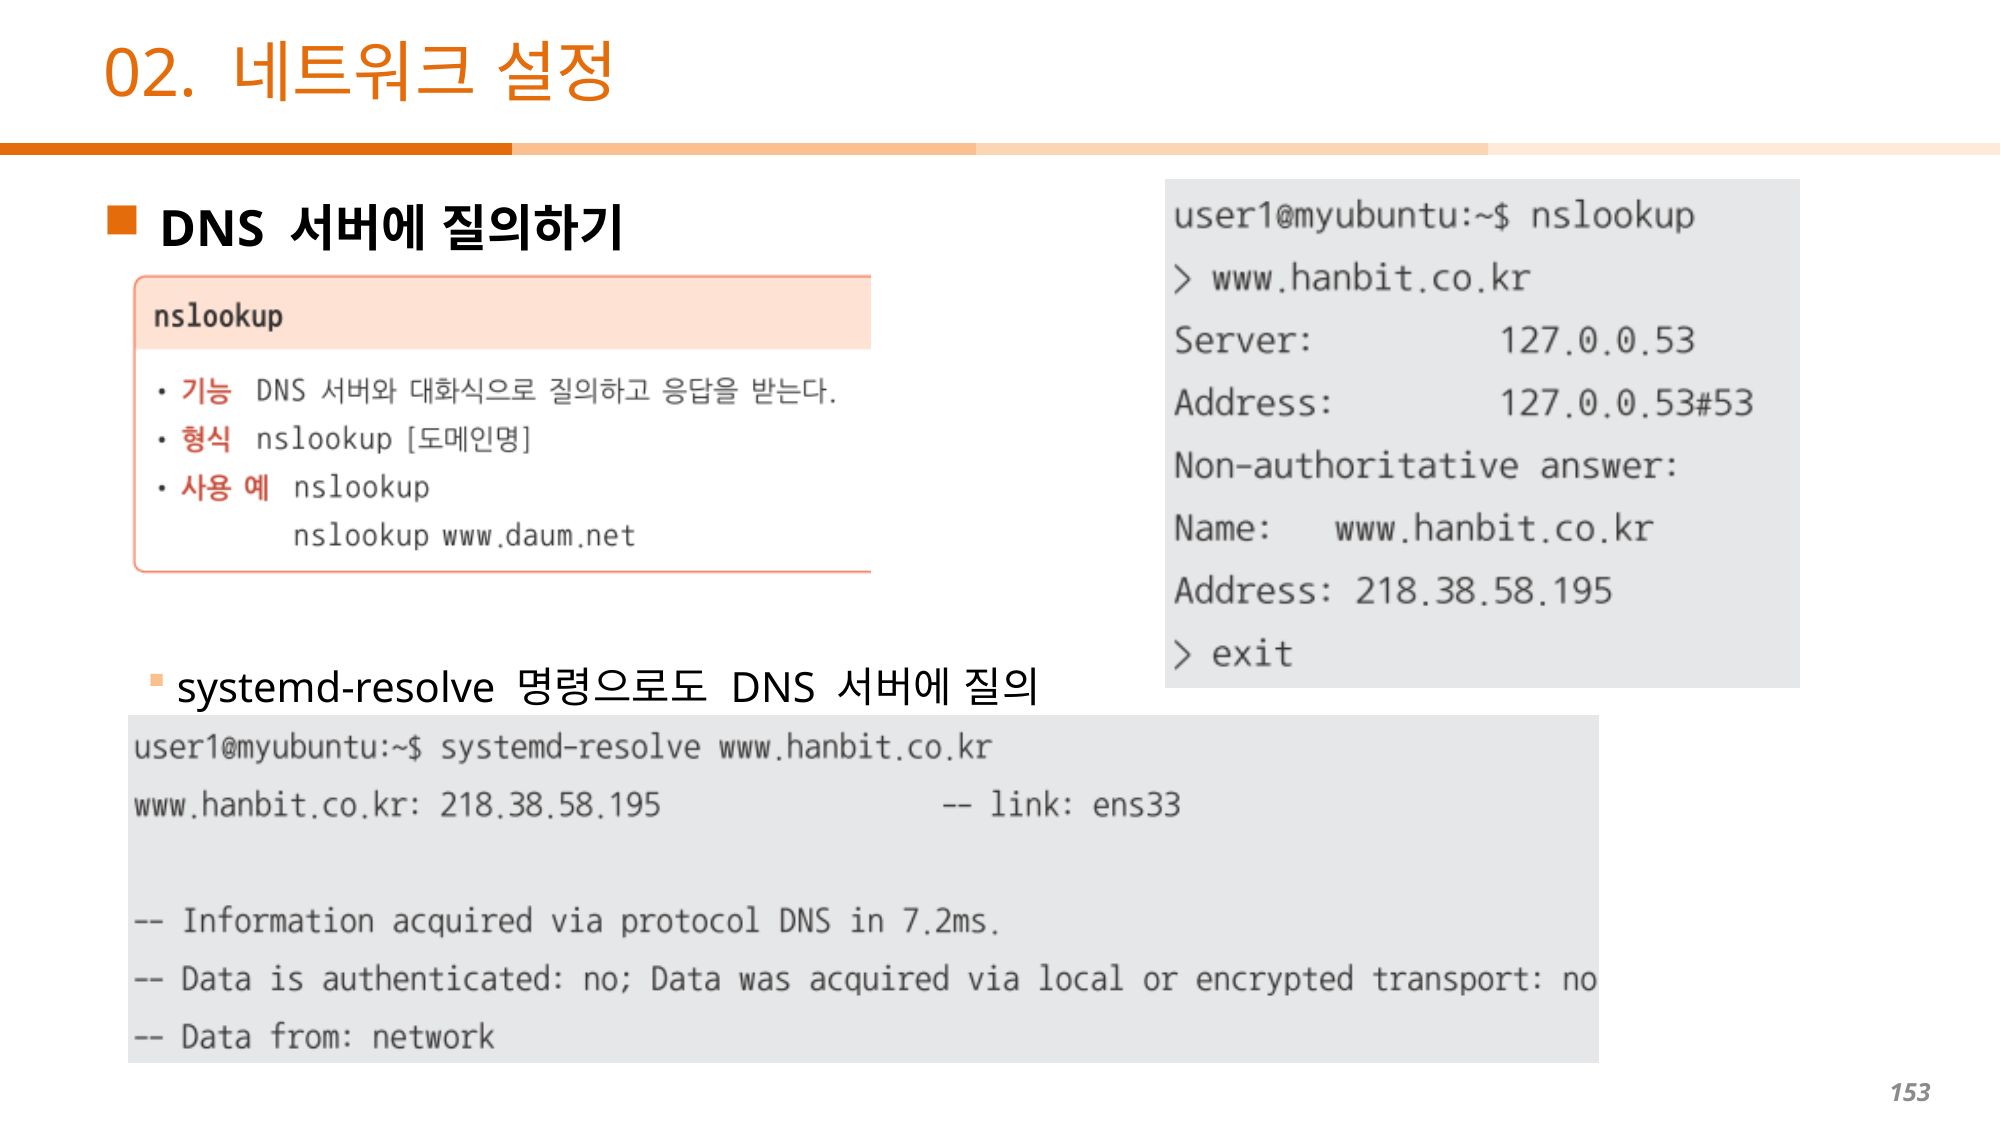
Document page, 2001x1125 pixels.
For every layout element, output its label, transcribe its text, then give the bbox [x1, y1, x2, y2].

picture [1165, 179, 1800, 689]
title 02. 네트워크 설정 [88, 18, 1920, 122]
picture [128, 715, 1600, 1063]
picture [125, 266, 871, 580]
list DNS 서버에 질의하기 systemd-resolve 명령으로도 DNS 서버에 질의 [88, 176, 1920, 1083]
